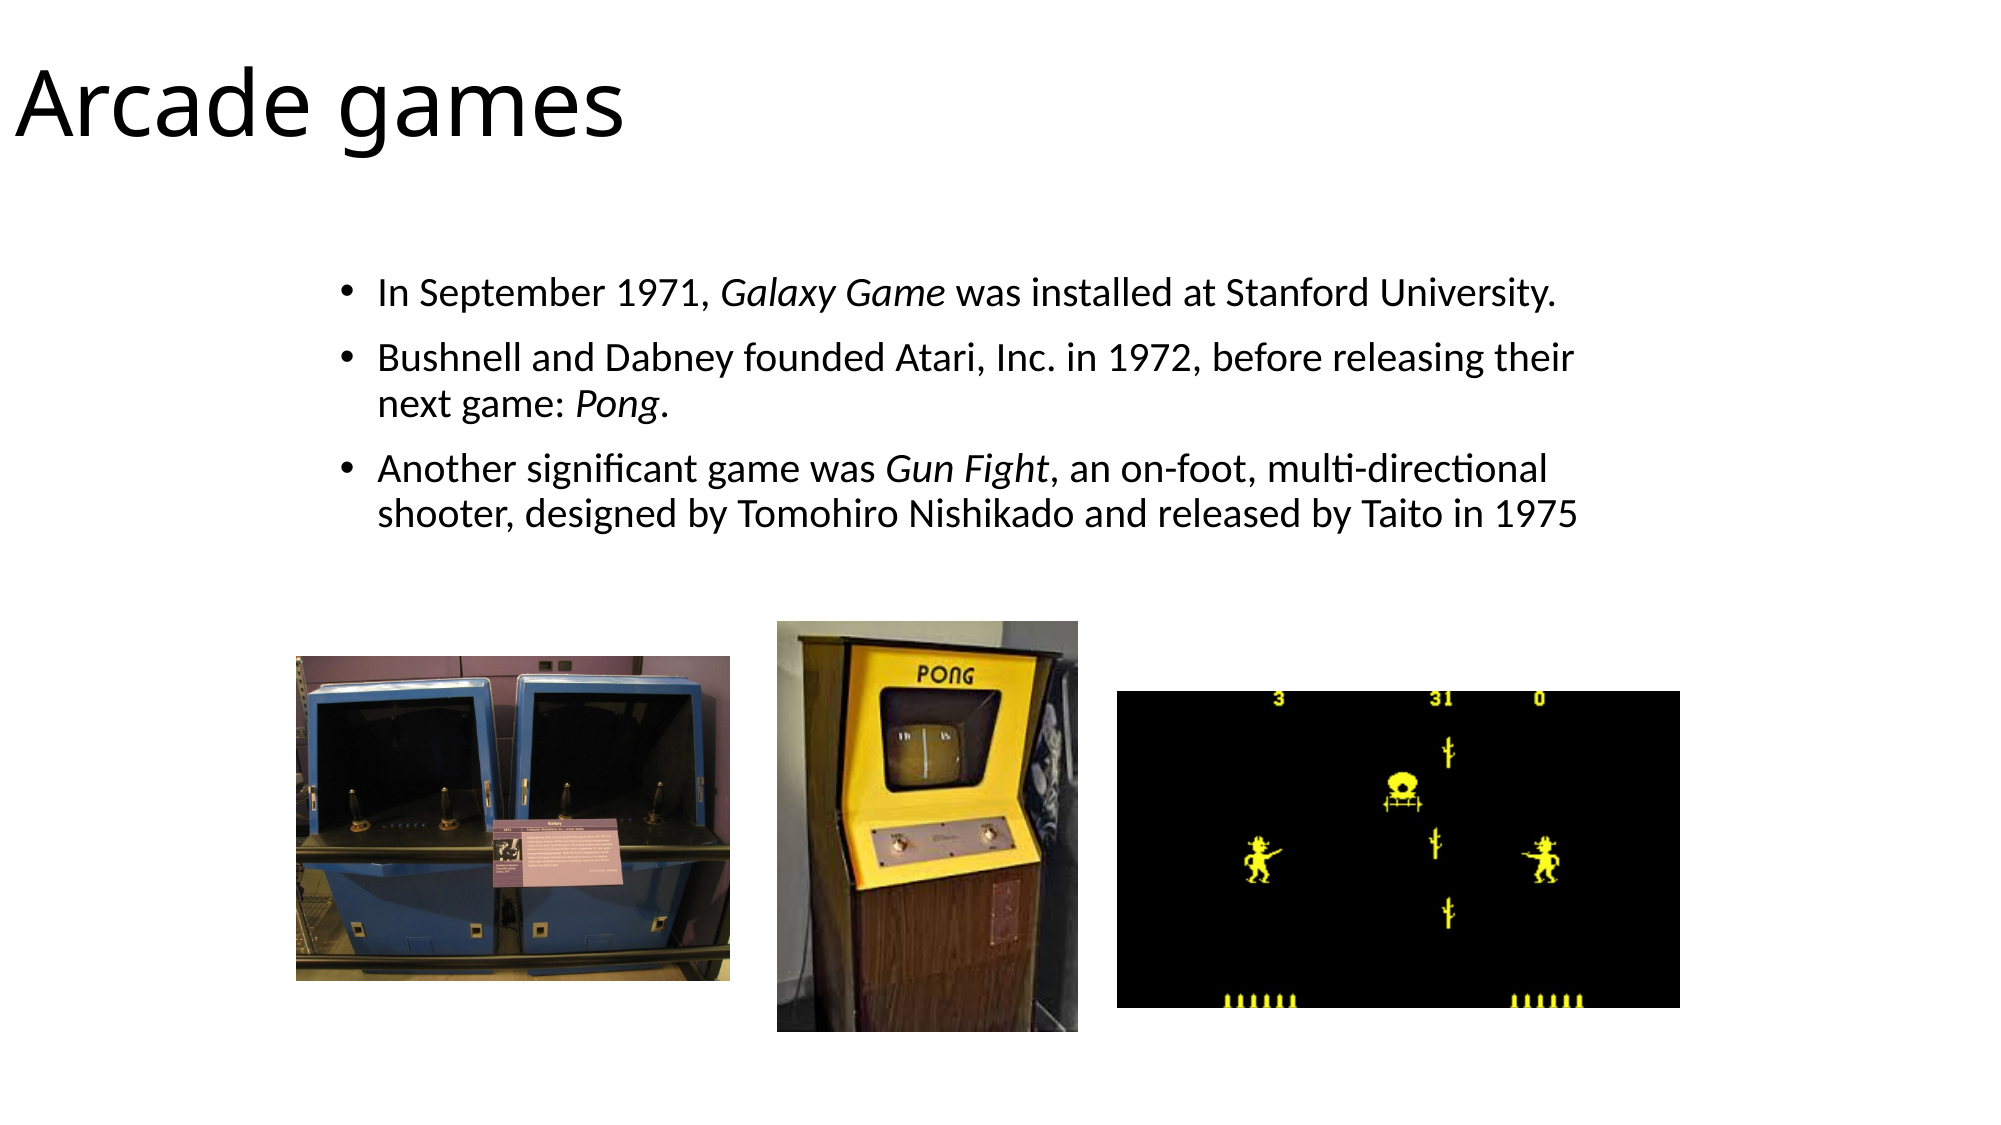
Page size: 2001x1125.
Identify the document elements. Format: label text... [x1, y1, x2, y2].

picture [1117, 691, 1680, 1008]
list In September 1971, Galaxy Game was installed at Stanford University. Bushnell and Dabney founded Atari, Inc. in 1972, before releasing their next game: Pong. Another significant game was Gun Fight, an on-foot, multi-directional shooter, designed by Tomohiro Nishikado and released by Taito in 1975 [324, 262, 1675, 563]
picture [296, 656, 730, 981]
title Arcade games [0, 0, 1725, 216]
picture [777, 621, 1078, 1033]
